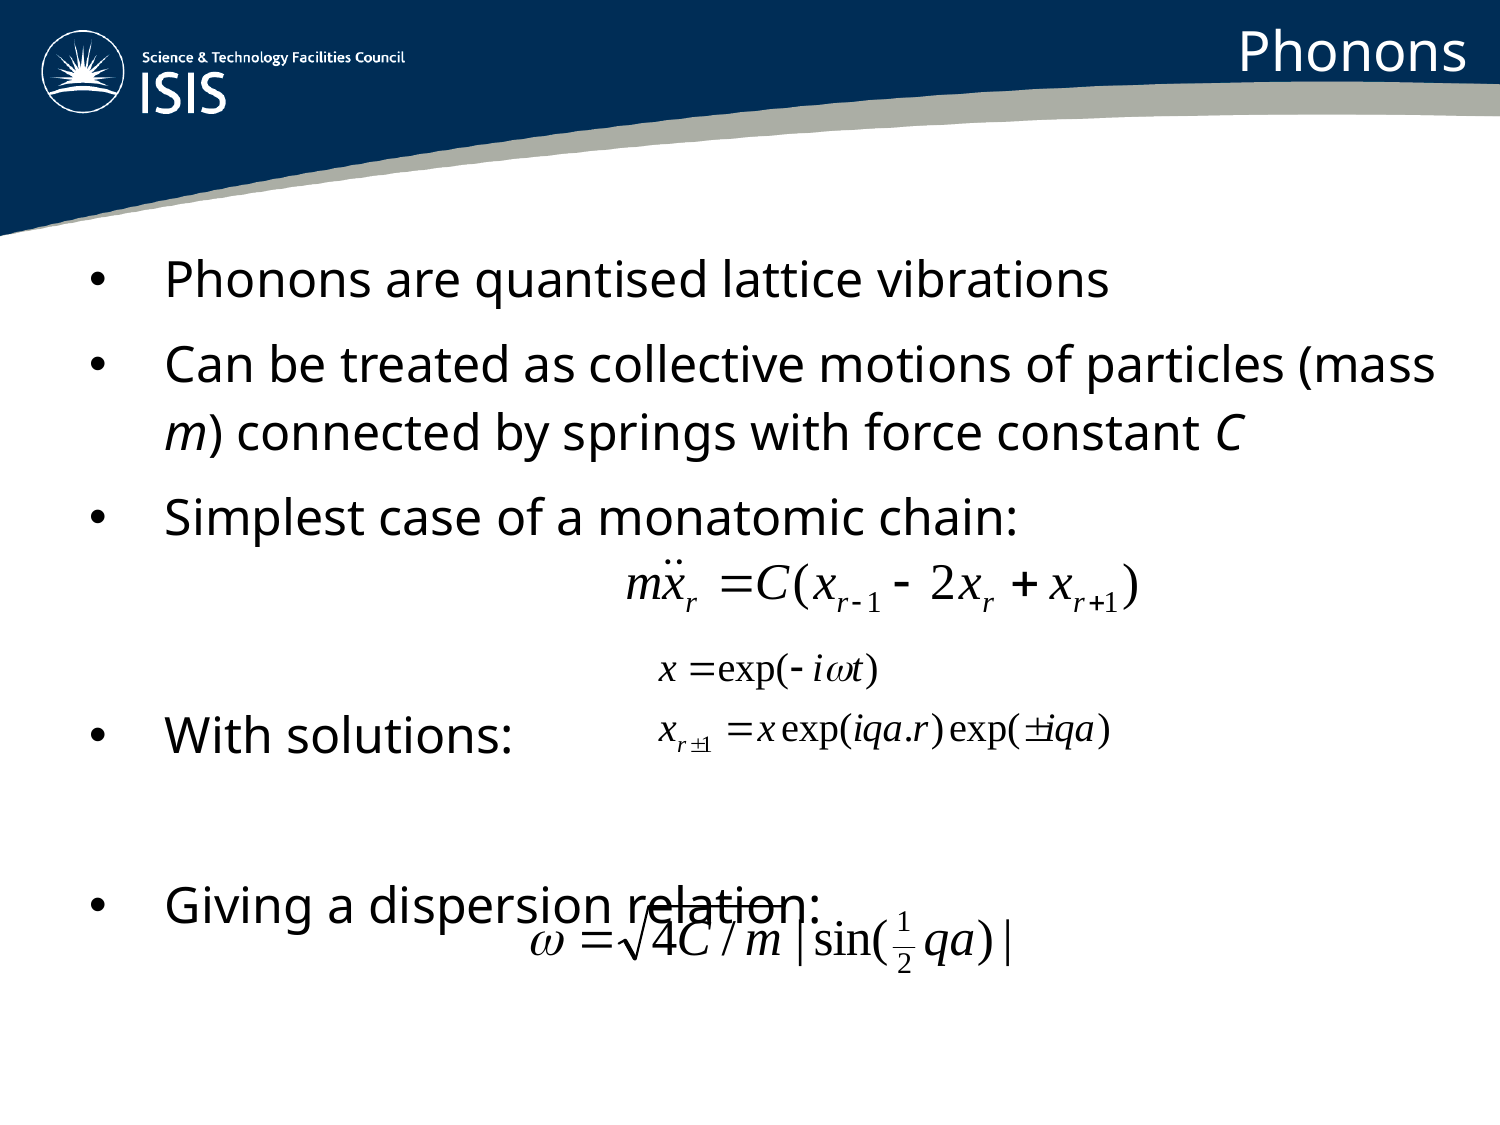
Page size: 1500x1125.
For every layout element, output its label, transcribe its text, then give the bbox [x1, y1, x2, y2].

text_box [650, 645, 1119, 760]
text_box Phonons [442, 3, 1483, 96]
picture [0, 0, 1500, 302]
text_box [522, 895, 1020, 986]
list Phonons are quantised lattice vibrations Can be treated as collective motions of particles (mass m) connected by springs with force constant C Simplest case of a monatomic chain: With solutions: Giving a dispersion relation: [75, 236, 1467, 1005]
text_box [617, 547, 1150, 621]
